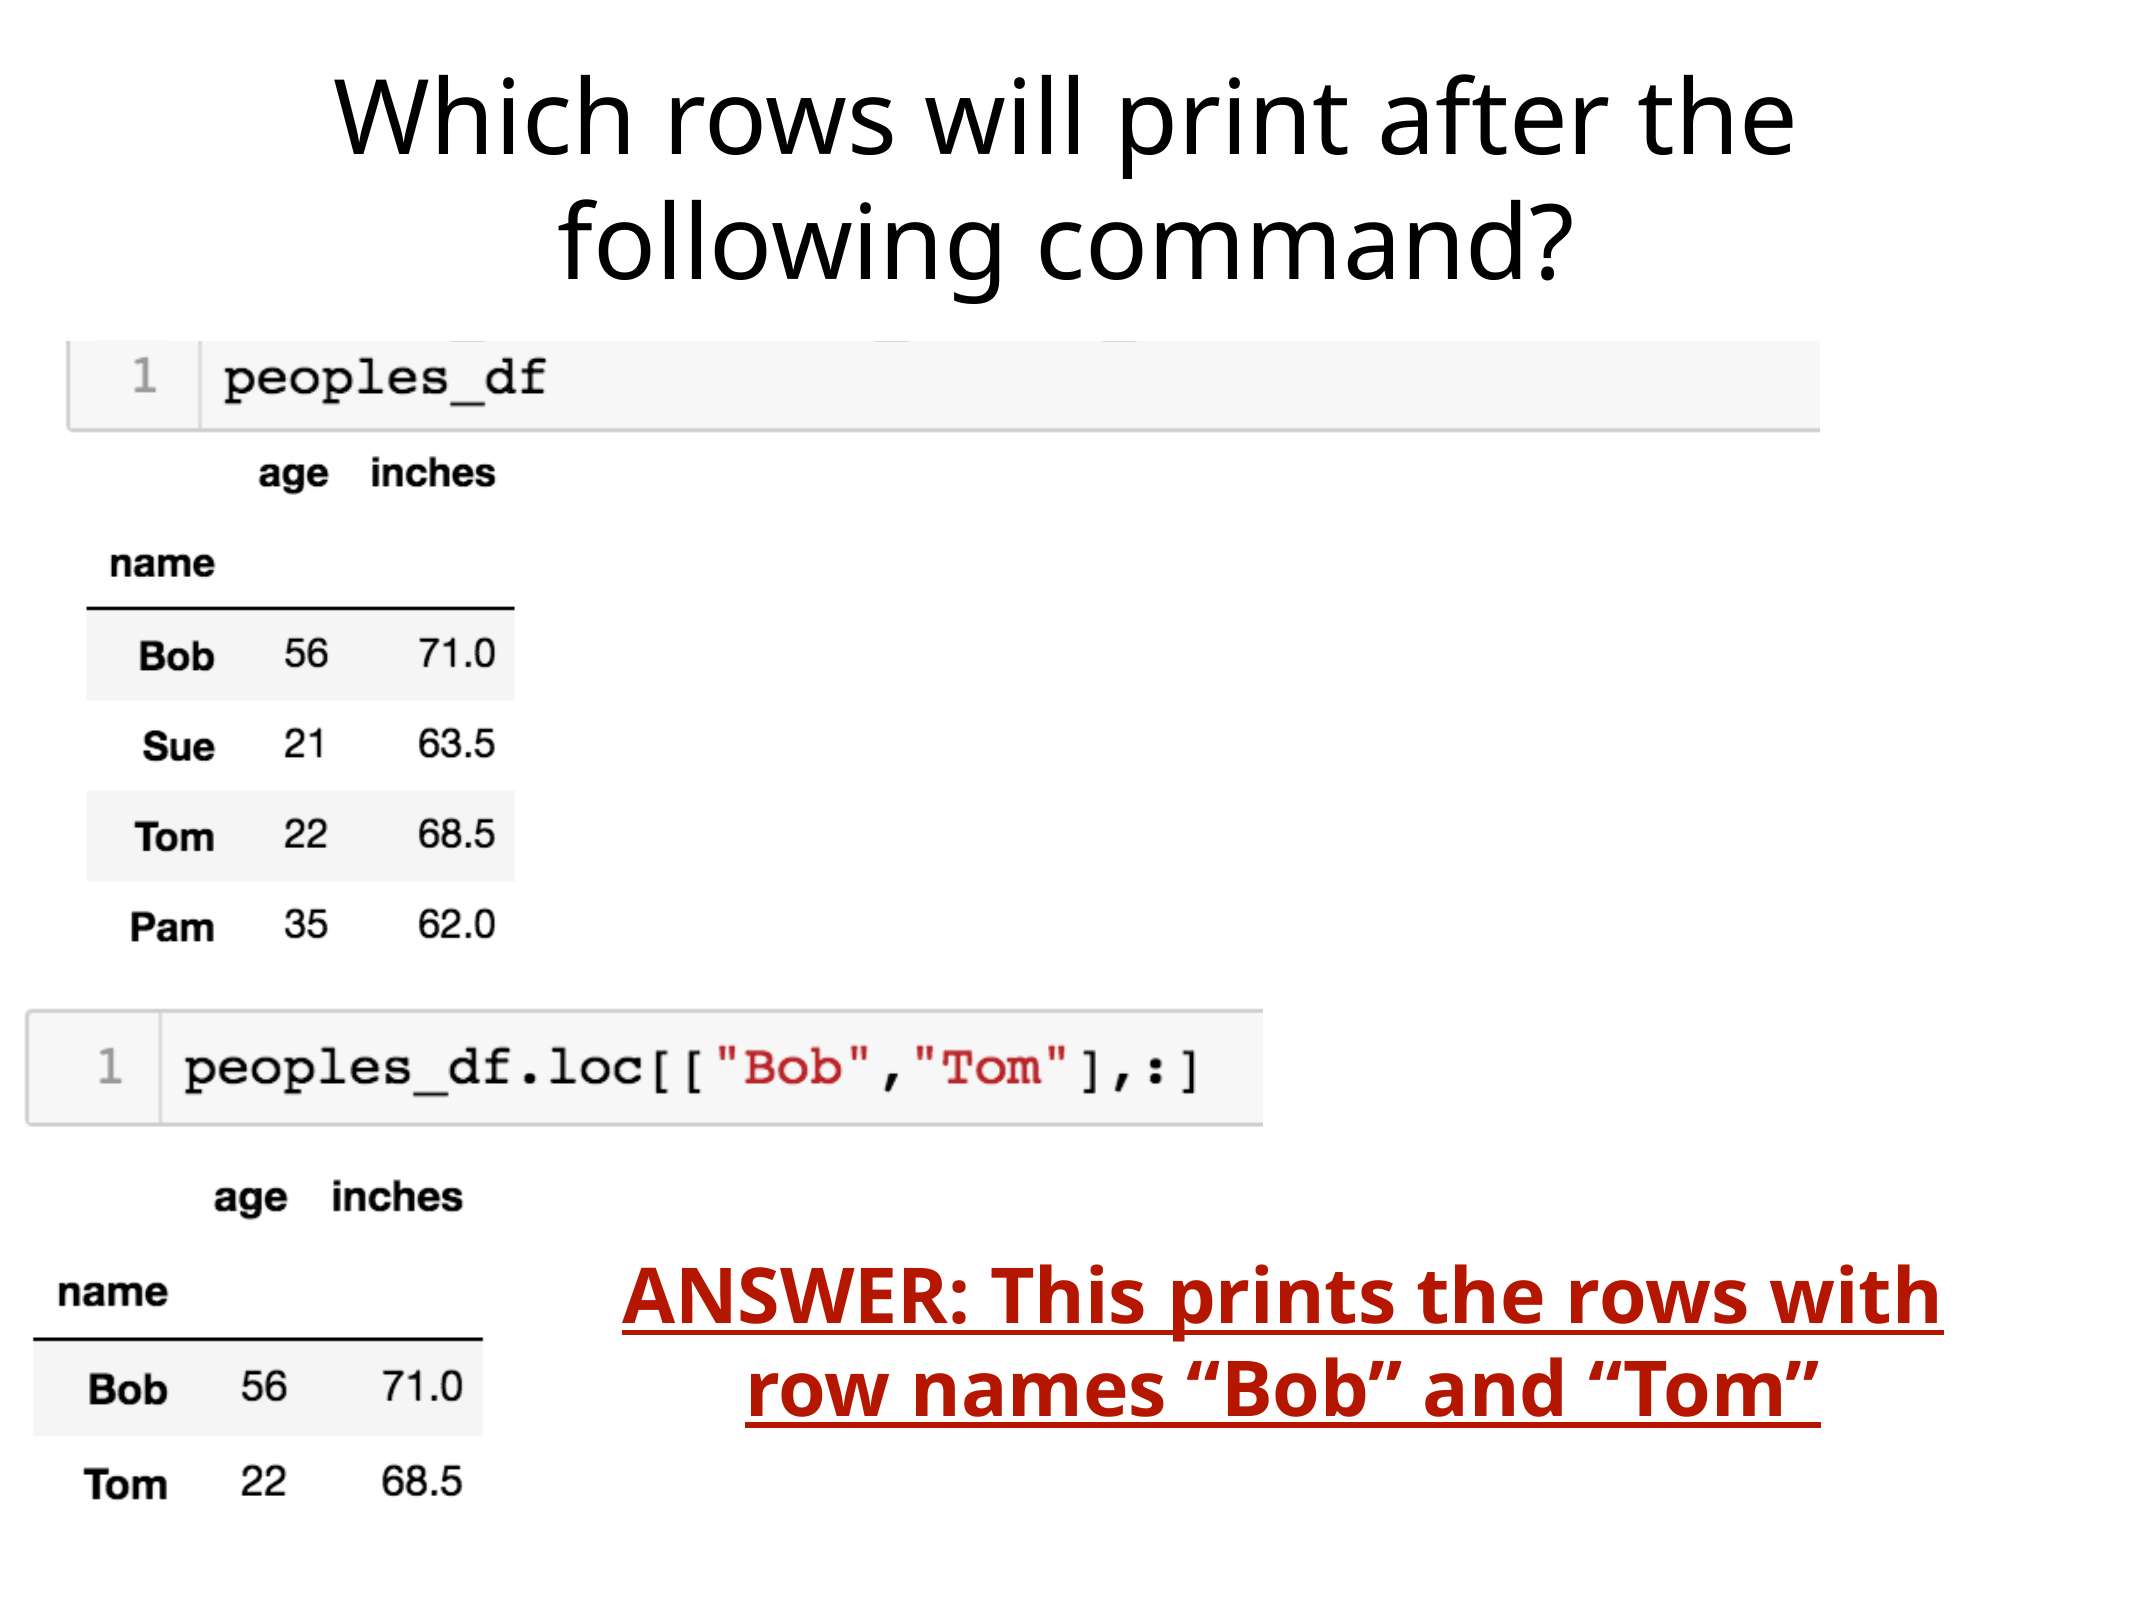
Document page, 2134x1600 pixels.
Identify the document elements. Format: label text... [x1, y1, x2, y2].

picture [0, 448, 1264, 1158]
title Which rows will print after the following command? [155, 41, 1978, 397]
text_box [37, 340, 1820, 444]
picture [0, 1159, 495, 1519]
text_box ANSWER: This prints the rows with row names “Bob” and “Tom” [603, 1238, 1963, 1440]
